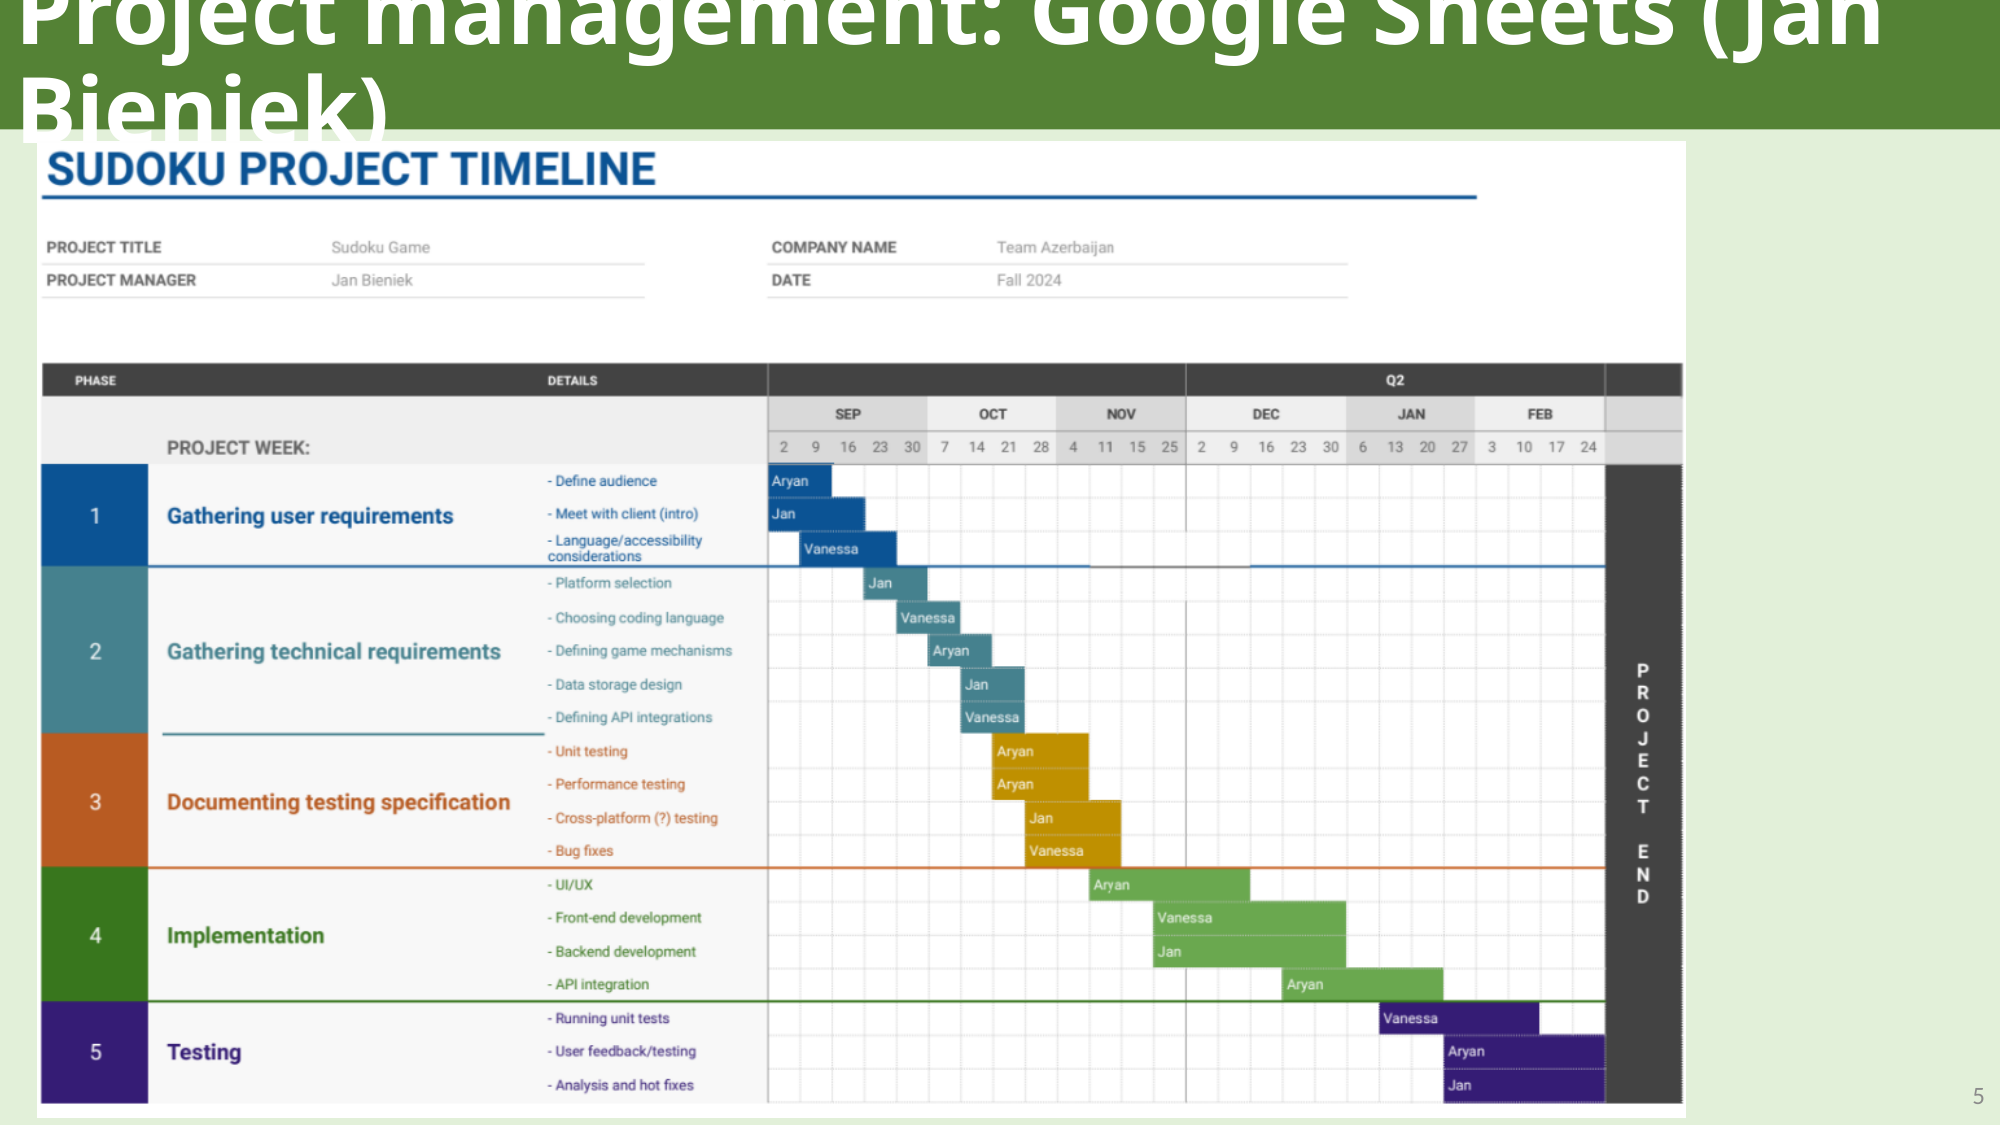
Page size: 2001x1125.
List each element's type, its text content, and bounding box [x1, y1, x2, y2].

picture [37, 141, 1686, 1118]
title Project management: Google Sheets (Jan Bieniek) [0, 0, 2000, 130]
slide_number 5 [1550, 1065, 2000, 1125]
